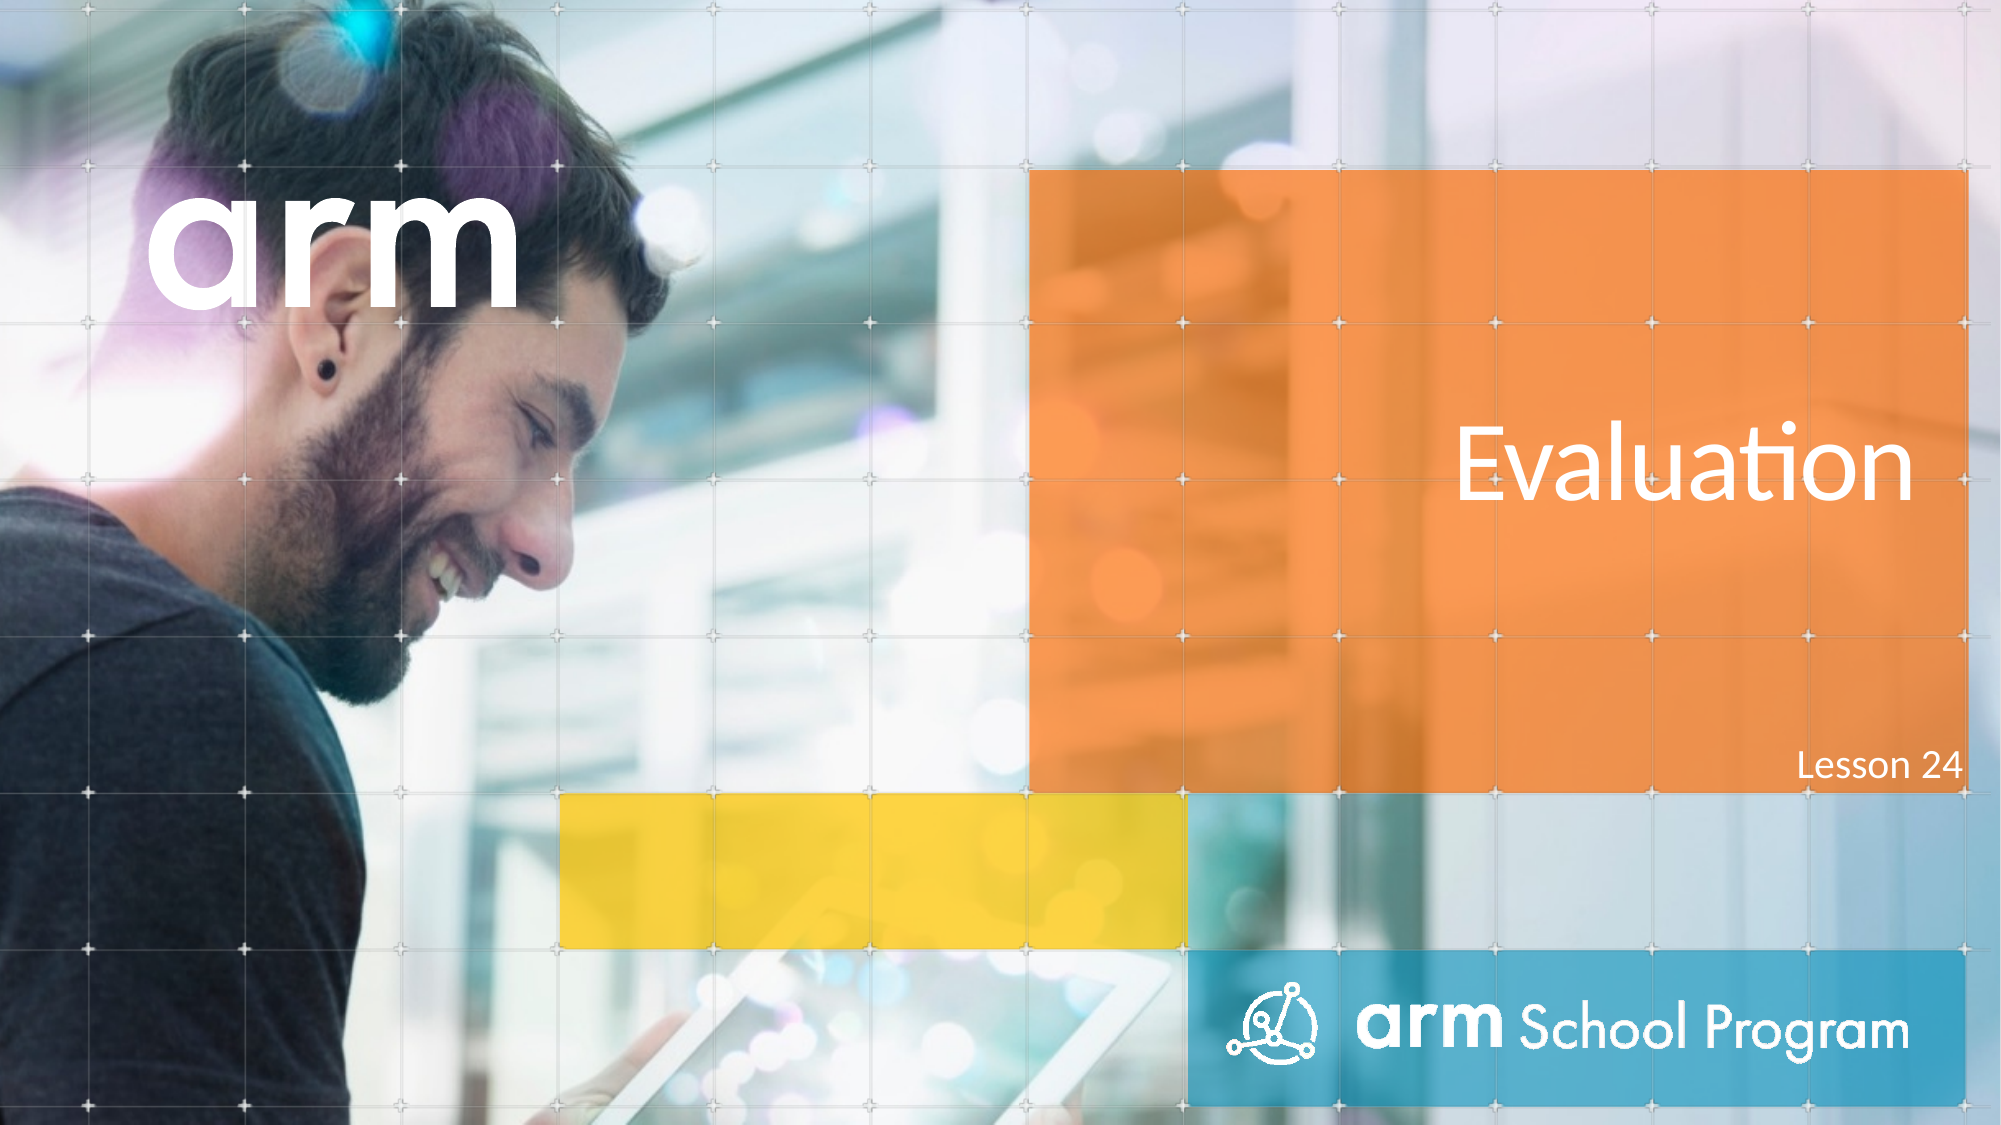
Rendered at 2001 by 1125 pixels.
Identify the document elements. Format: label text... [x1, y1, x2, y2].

title Evaluation [1090, 453, 1919, 595]
list Lesson 24 [1263, 736, 1964, 785]
picture [0, 0, 2001, 1125]
